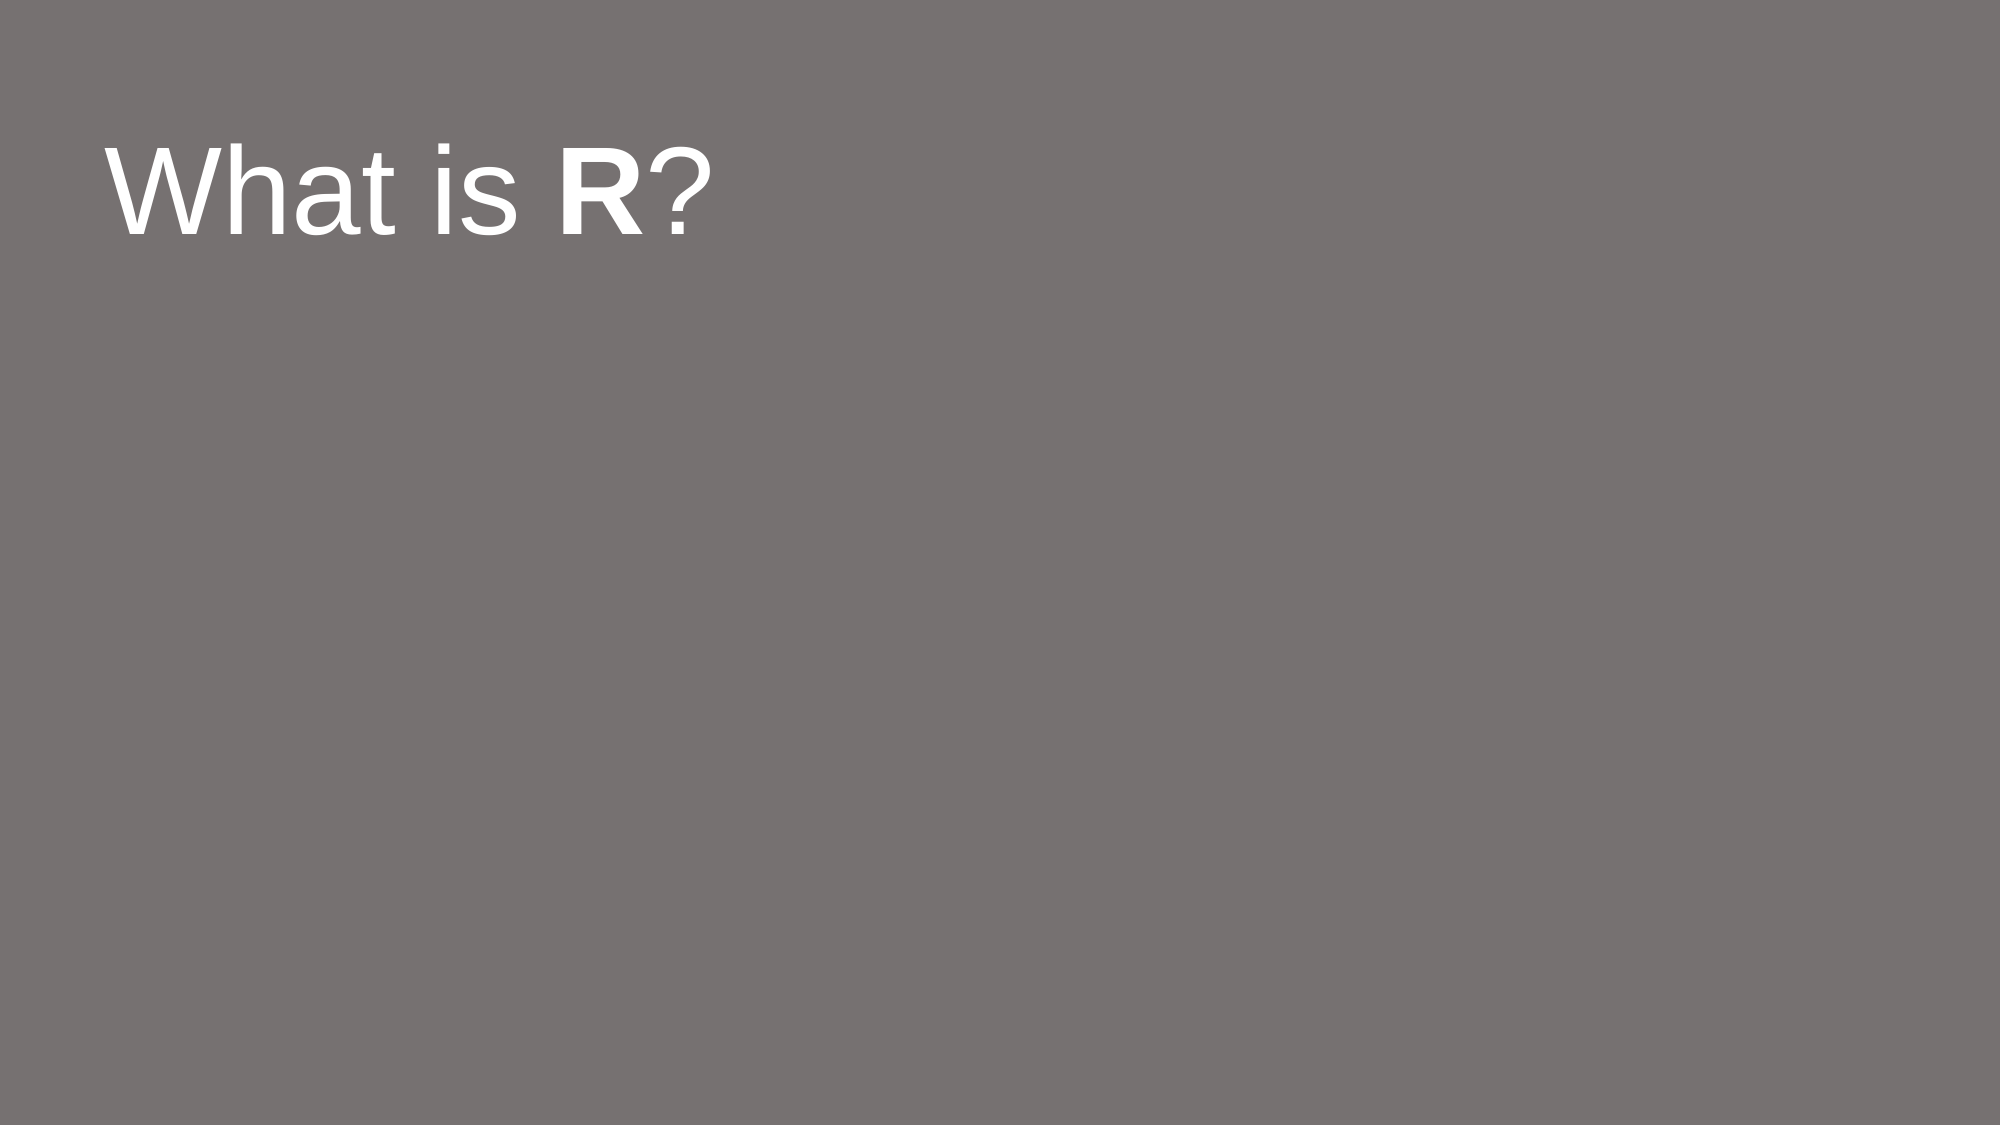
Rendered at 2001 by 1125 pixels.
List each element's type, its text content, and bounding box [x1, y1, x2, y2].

text_box What is R? [66, 0, 754, 269]
